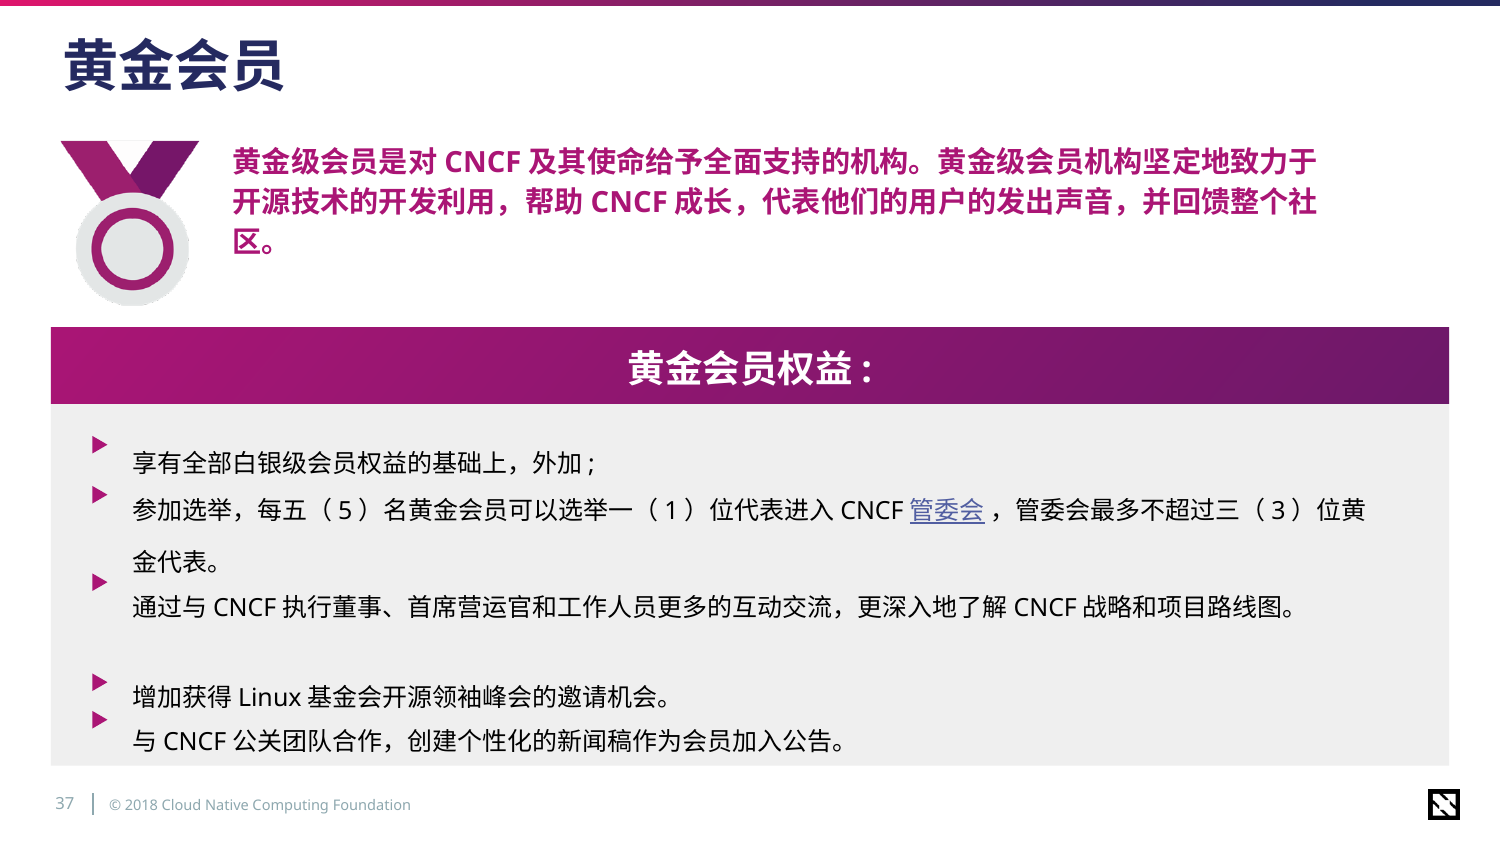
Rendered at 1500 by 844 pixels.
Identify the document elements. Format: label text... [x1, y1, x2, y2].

text_box 享有全部白银级会员权益的基础上，外加; 参加选举，每五（5）名黄金会员可以选举一（1）位代表进入CNCF管委会 ，管委会最多不超过三（3）位黄金代表。 通过与CNCF执行董事、首席营运官和工作人员更多的互动交流，更深入地了解CNCF战略和项目路线图。 增加获得Linux基金会开源领袖峰会的邀请机会。 与CNCF公关团队合作，创建个性化的新闻稿作为会员加入公告。 [42, 424, 1390, 741]
text_box [92, 573, 108, 591]
text_box [92, 673, 108, 692]
picture [56, 135, 200, 313]
text_box 黄金级会员是对CNCF及其使命给予全面支持的机构。黄金级会员机构坚定地致力于开源技术的开发利用，帮助CNCF成长，代表他们的用户的发出声音，并回馈整个社区。 [217, 123, 1362, 244]
text_box 黄金会员权益: [50, 327, 1450, 404]
picture [1428, 789, 1460, 820]
text_box [92, 485, 108, 504]
text_box [92, 710, 108, 729]
title 黄金会员 [42, 27, 1458, 101]
text_box [92, 435, 108, 454]
text_box [50, 404, 1450, 766]
